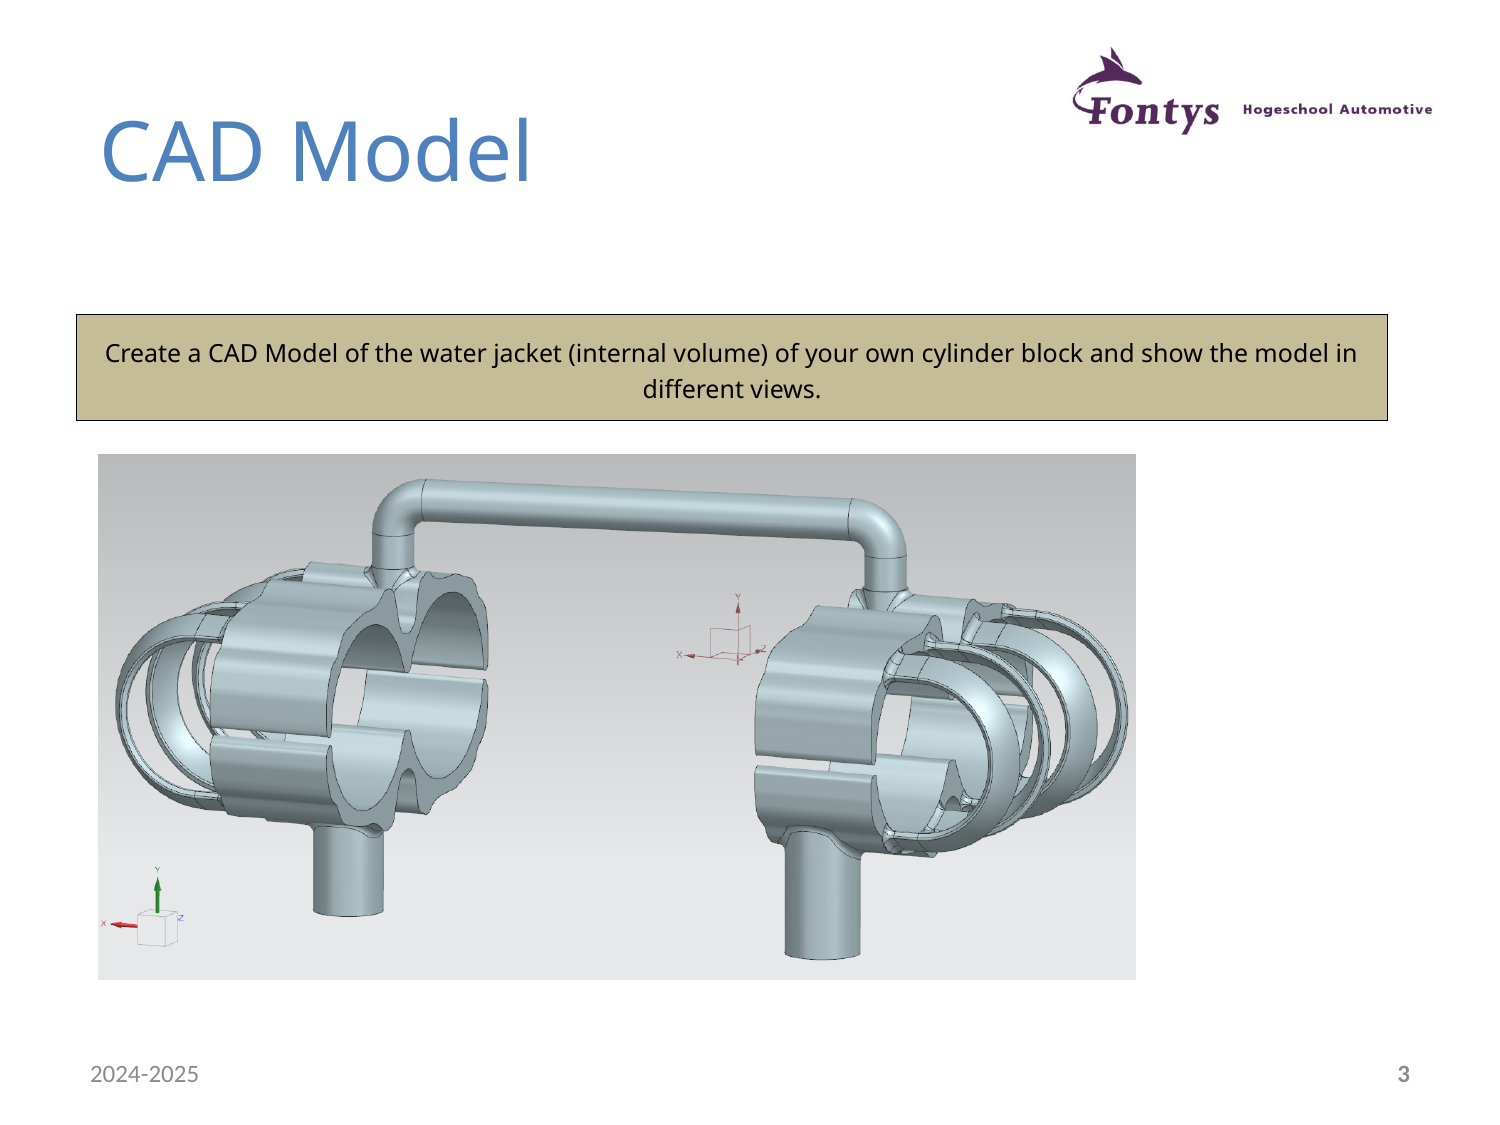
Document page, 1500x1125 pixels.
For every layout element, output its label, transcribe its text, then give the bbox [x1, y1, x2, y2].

picture [1068, 42, 1436, 141]
title CAD Model [85, 42, 1436, 254]
slide_number 2024-2025 [75, 1042, 425, 1103]
slide_number 3 [1074, 1042, 1425, 1103]
picture [97, 454, 1136, 980]
list Create a CAD Model of the water jacket (internal volume) of your own cylinder block and show the model in different views. [76, 314, 1388, 421]
